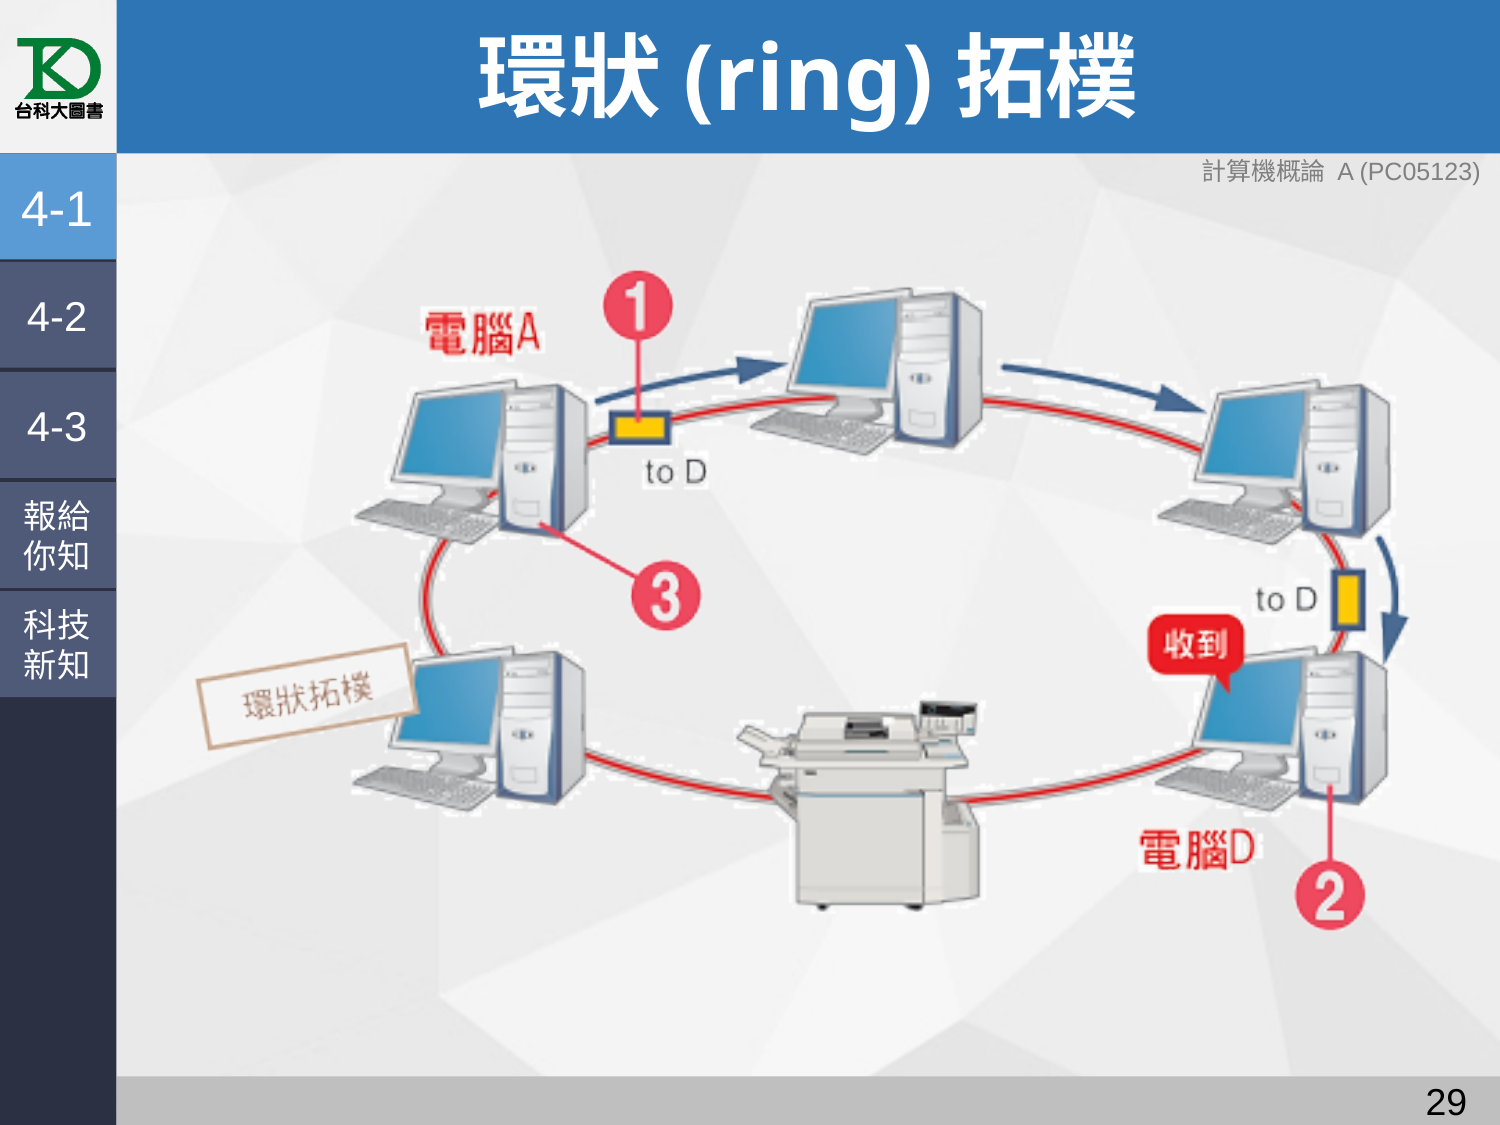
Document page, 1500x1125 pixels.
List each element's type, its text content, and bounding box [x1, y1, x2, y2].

title 環狀(ring)拓樸 [116, 4, 1500, 158]
picture [117, 158, 1500, 1076]
text_box 4-1 [0, 153, 117, 261]
text_box 4-2 [0, 261, 117, 369]
text_box 科技 新知 [0, 590, 117, 698]
text_box 報給 你知 [0, 481, 117, 589]
slide_number 28 [1323, 1070, 1482, 1125]
picture [0, 0, 116, 153]
text_box 4-3 [0, 371, 117, 479]
